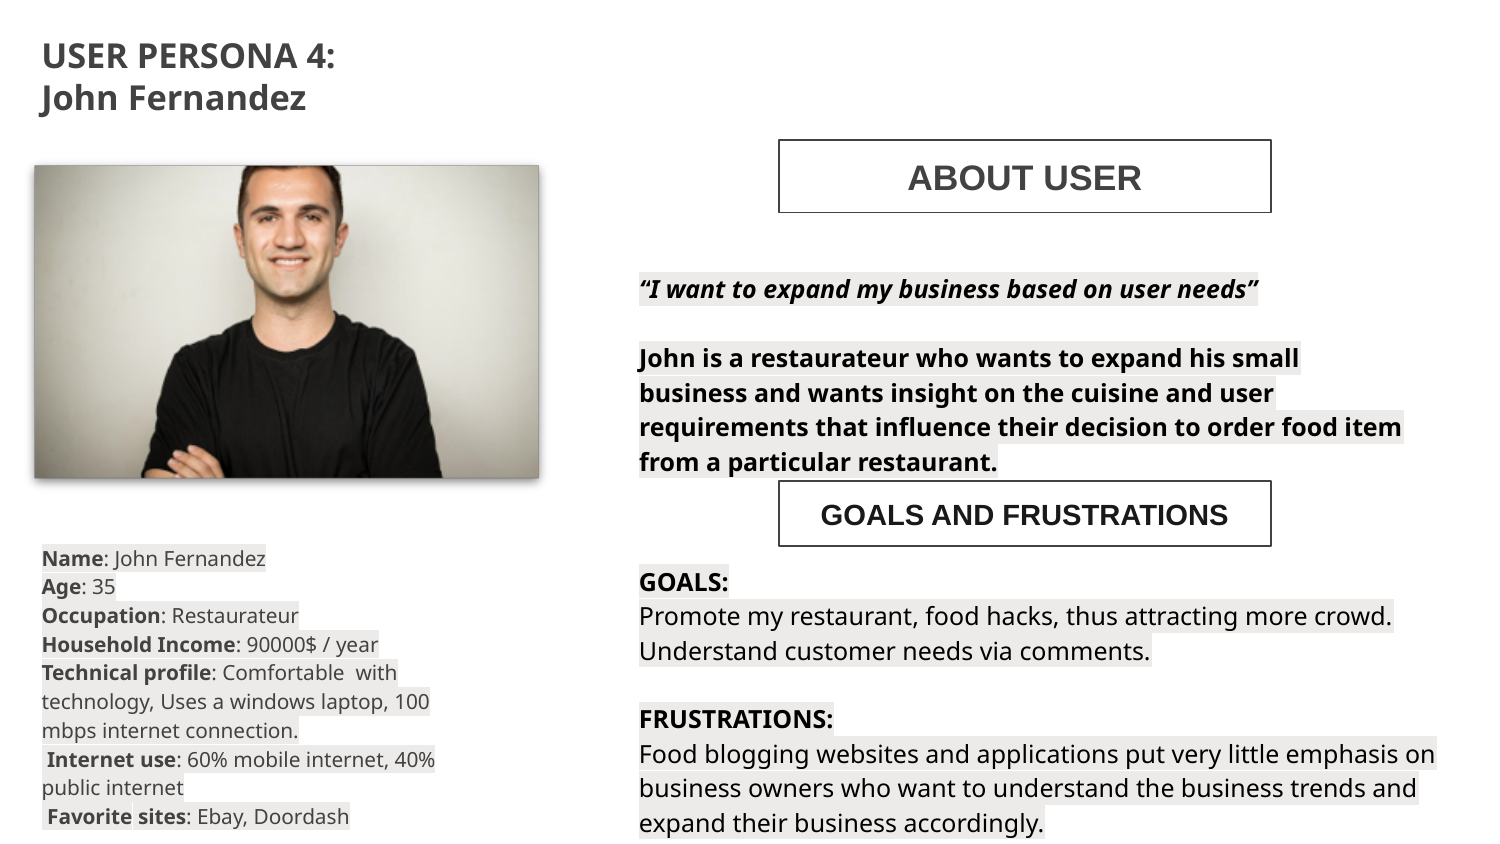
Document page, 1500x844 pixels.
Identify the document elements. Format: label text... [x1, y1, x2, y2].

text_box GOALS:​ Promote my restaurant, food hacks, thus attracting more crowd. Understand customer needs via comments. FRUSTRATIONS:​ Food blogging websites and applications put very little emphasis on business owners who want to understand the business trends and expand their business accordingly.​ [624, 546, 1479, 844]
text_box “I want to expand my business based on user needs”​ John is a restaurateur who wants to expand his small business and wants insight on the cuisine and user requirements that influence their decision to order food item from a particular restaurant.​ [624, 254, 1426, 492]
picture [24, 157, 551, 495]
text_box USER PERSONA 4: John Fernandez [26, 19, 575, 132]
text_box ABOUT USER [778, 140, 1271, 213]
text_box Name: John Fernandez Age: 35 Occupation: Restaurateur Household Income: 90000$ / year​ Technical profile: Comfortable with technology, Uses a windows laptop, 100 mbps internet connection.​ Internet use: 60% mobile internet, 40% public internet​ Favorite sites: Ebay, Doordash [26, 526, 499, 844]
text_box GOALS AND FRUSTRATIONS​ [778, 480, 1271, 546]
